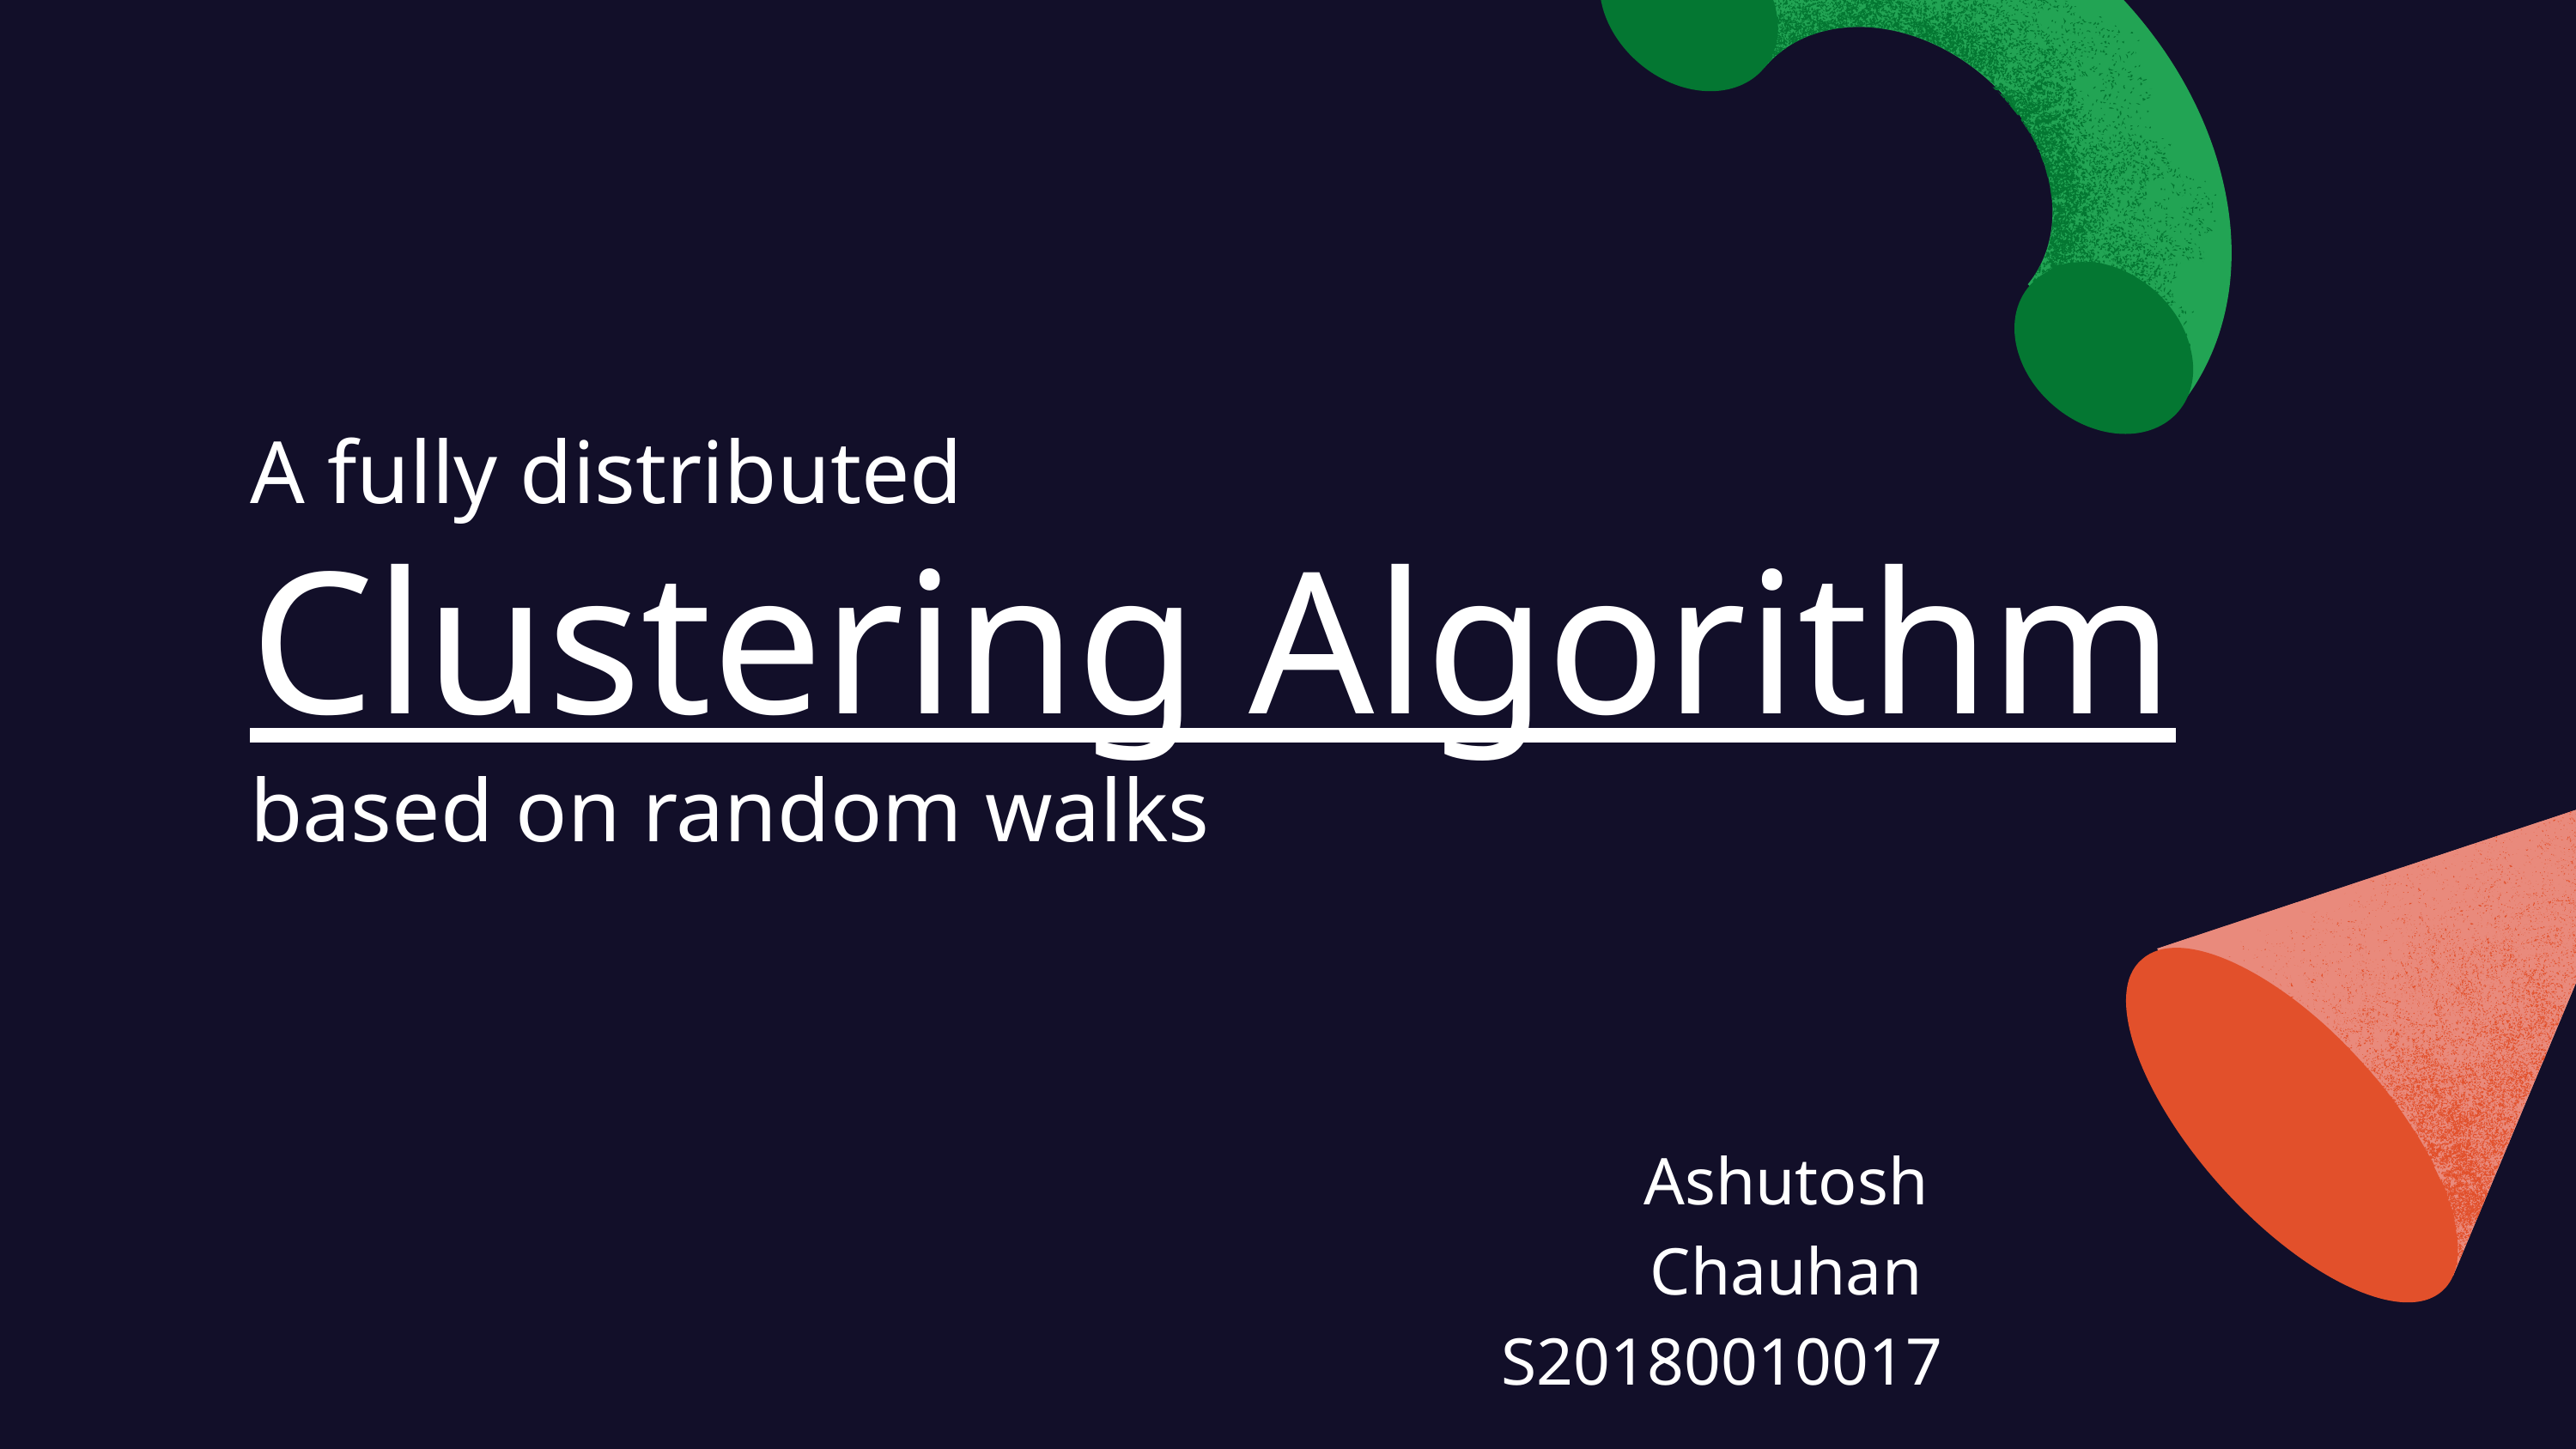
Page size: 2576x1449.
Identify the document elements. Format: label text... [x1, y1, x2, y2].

text_box Clustering Algorithm [250, 516, 2312, 753]
text_box A fully distributed [250, 410, 1835, 521]
text_box based on random walks [250, 749, 1835, 859]
picture [1589, 0, 2246, 435]
text_box Ashutosh Chauhan S20180010017 [1501, 1127, 2071, 1398]
picture [2218, 688, 2576, 1287]
